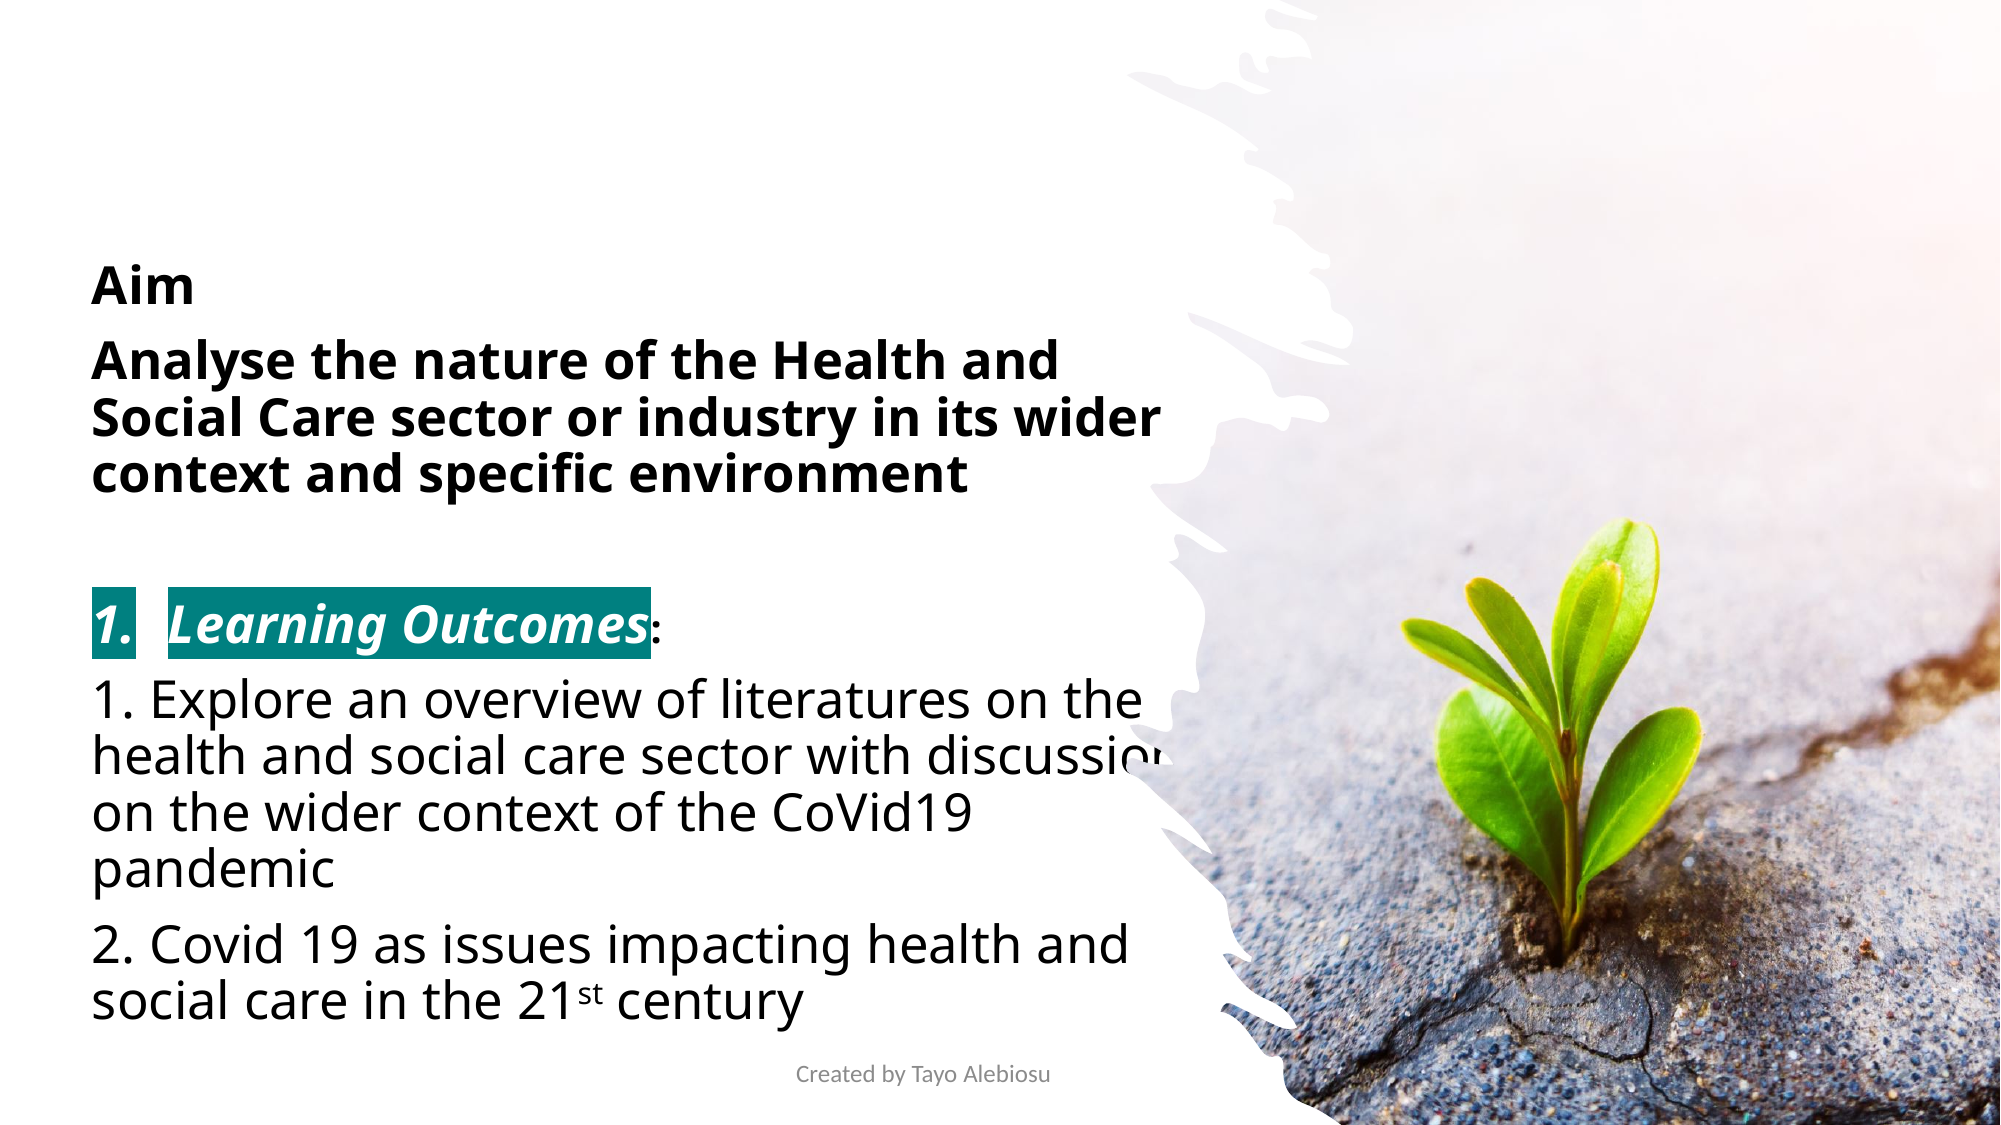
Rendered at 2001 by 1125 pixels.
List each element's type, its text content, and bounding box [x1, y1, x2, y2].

picture [1125, 0, 2000, 1125]
footer Created by Tayo Alebiosu [586, 1042, 1125, 1103]
list Aim Analyse the nature of the Health and Social Care sector or industry in its wider context and specific environment Learning Outcomes: 1. Explore an overview of literatures on the health and social care sector with discussions on the wider context of the CoVid19 pandemic 2. Covid 19 as issues impacting health and social care in the 21st century [76, 170, 1125, 1043]
